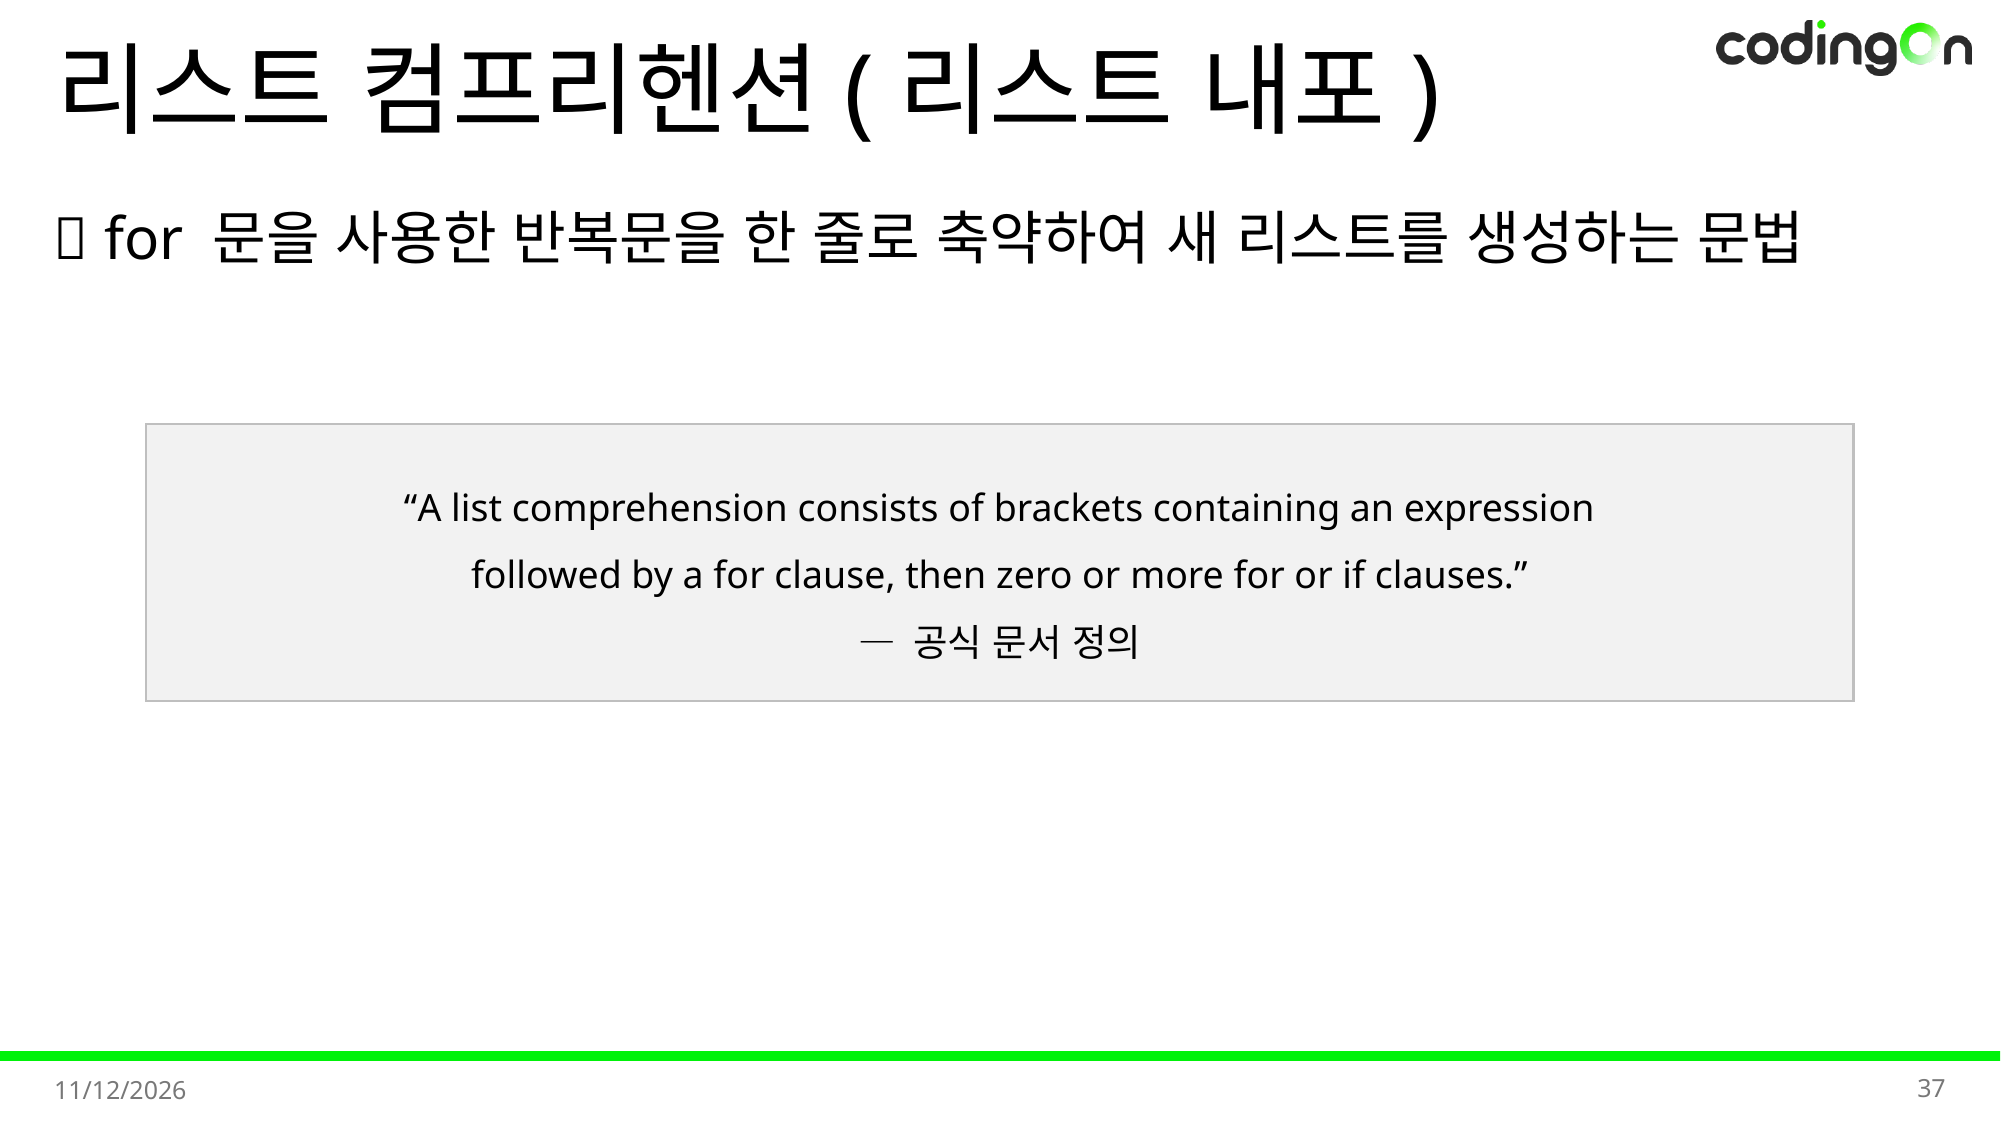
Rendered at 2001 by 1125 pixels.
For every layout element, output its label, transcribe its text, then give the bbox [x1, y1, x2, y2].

slide_number 37 [1510, 1059, 1961, 1120]
text_box “A list comprehension consists of brackets containing an expression followed by a for clause, then zero or more for or if clauses.” — 공식 문서 정의 [145, 423, 1855, 702]
text_box 💡 for 문을 사용한 반복문을 한 줄로 축약하여 새 리스트를 생성하는 문법 [39, 158, 1959, 286]
title 리스트 컴프리헨션(리스트 내포) [41, 0, 1767, 158]
picture [1767, 20, 1972, 76]
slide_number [39, 1061, 490, 1122]
